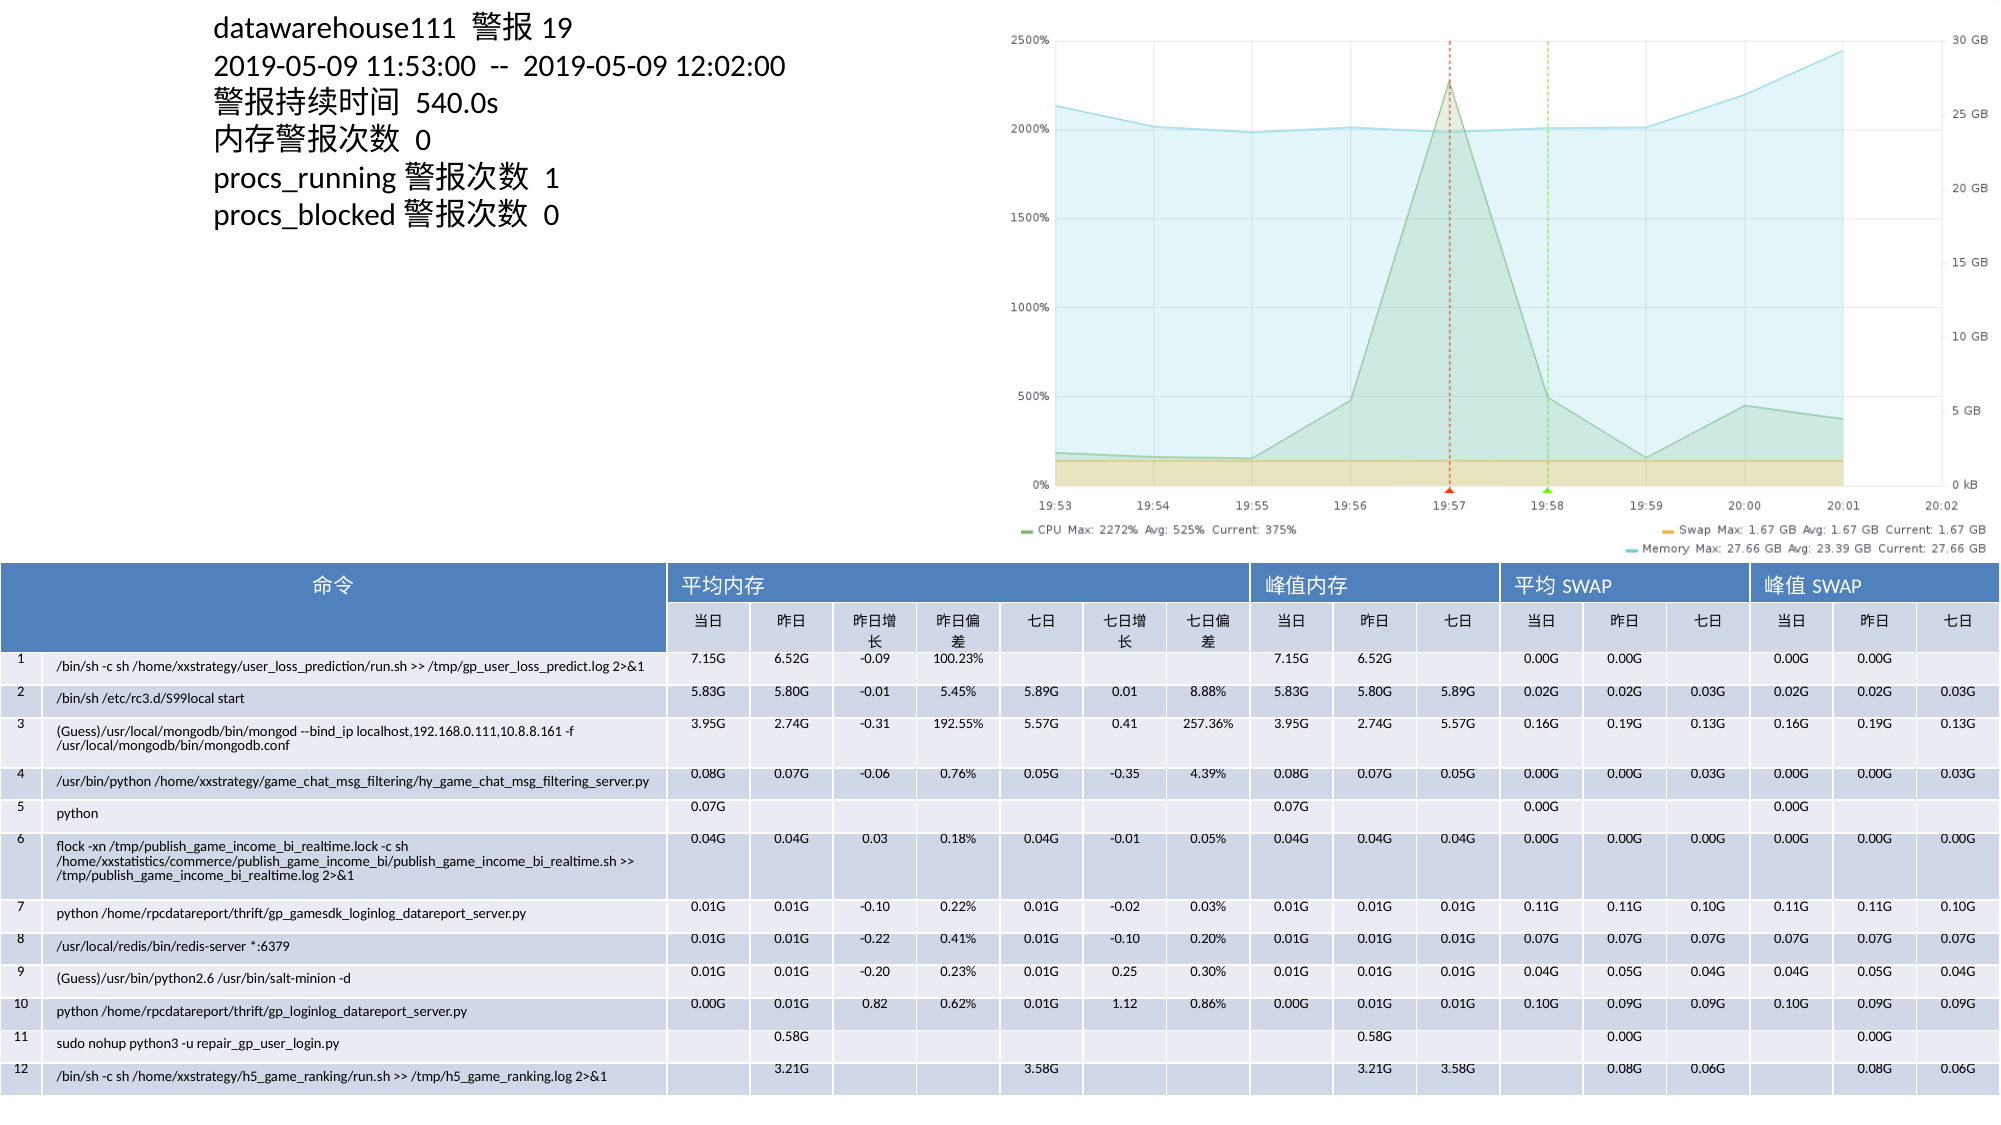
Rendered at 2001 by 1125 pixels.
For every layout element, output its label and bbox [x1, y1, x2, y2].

table_cell [1501, 999, 1582, 1030]
table_cell [1334, 769, 1416, 799]
table_cell [834, 801, 916, 832]
table_cell [1751, 719, 1832, 767]
table_cell [1584, 603, 1666, 652]
table_cell [1167, 1031, 1249, 1062]
table_cell [1584, 1064, 1666, 1095]
table_cell [834, 901, 916, 932]
table_cell [834, 966, 916, 997]
table_cell [1667, 999, 1749, 1030]
table_cell [1334, 1031, 1416, 1062]
table_cell [1667, 966, 1749, 997]
table_cell [1084, 653, 1166, 684]
table_cell [1001, 686, 1082, 717]
table_cell [1501, 686, 1582, 717]
table_cell [1584, 769, 1666, 799]
table_cell [1917, 834, 1999, 899]
table_cell [1334, 834, 1416, 899]
table_cell [1, 966, 41, 997]
table_cell [917, 834, 999, 899]
table_cell [1751, 999, 1832, 1030]
table_cell [1917, 966, 1999, 997]
table_cell [1167, 999, 1249, 1030]
table_cell [1417, 901, 1499, 932]
table_cell [1417, 801, 1499, 832]
table_cell [1584, 1031, 1666, 1062]
table_cell [751, 966, 832, 997]
table_cell [834, 834, 916, 899]
table_cell [1417, 1064, 1499, 1095]
table_cell [834, 1031, 916, 1062]
table_cell [1, 901, 41, 932]
table_cell [1417, 934, 1499, 964]
table_cell [1251, 834, 1332, 899]
table_cell [1417, 769, 1499, 799]
table_cell [668, 999, 749, 1030]
table_cell [1001, 653, 1082, 684]
table_cell [668, 901, 749, 932]
table_cell [1084, 966, 1166, 997]
table_cell [1251, 1031, 1332, 1062]
table_cell [1251, 603, 1332, 652]
table_cell [668, 769, 749, 799]
table_cell [1251, 999, 1332, 1030]
table_cell [1334, 1064, 1416, 1095]
table_cell [1084, 719, 1166, 767]
table_cell [1334, 801, 1416, 832]
table_cell [1001, 999, 1082, 1030]
table_cell [1667, 1064, 1749, 1095]
table_cell [751, 1031, 832, 1062]
table_cell [751, 934, 832, 964]
table_cell [1917, 801, 1999, 832]
table_cell [834, 934, 916, 964]
table_cell [1917, 901, 1999, 932]
table_cell [1501, 901, 1582, 932]
table_cell [1584, 834, 1666, 899]
table_cell [1917, 999, 1999, 1030]
table_cell [1667, 719, 1749, 767]
table_cell [1834, 801, 1916, 832]
table_cell [1001, 901, 1082, 932]
table_cell [917, 653, 999, 684]
table_cell [1, 934, 41, 964]
table_cell [1501, 966, 1582, 997]
table_cell [1584, 999, 1666, 1030]
table_header [1251, 563, 1499, 602]
table_cell [1251, 966, 1332, 997]
table_cell [1251, 686, 1332, 717]
table_cell [751, 901, 832, 932]
table_cell [668, 966, 749, 997]
table_cell [1751, 769, 1832, 799]
table_cell [1, 1031, 41, 1062]
table_header [668, 563, 1249, 602]
table_cell [834, 1064, 916, 1095]
table_cell [1501, 653, 1582, 684]
table_cell [834, 686, 916, 717]
table_cell [1, 686, 41, 717]
table_cell [1334, 719, 1416, 767]
table_cell [1751, 834, 1832, 899]
table_cell [1, 653, 41, 684]
table_cell [1834, 1031, 1916, 1062]
table_cell [834, 719, 916, 767]
table_cell [1084, 1031, 1166, 1062]
table_cell [668, 1031, 749, 1062]
table_cell [1667, 934, 1749, 964]
table_cell [1251, 1064, 1332, 1095]
table_cell [1667, 834, 1749, 899]
table_cell [1334, 934, 1416, 964]
table_cell [917, 769, 999, 799]
table_cell [668, 834, 749, 899]
table_cell [1001, 1064, 1082, 1095]
table_cell [1167, 966, 1249, 997]
table_cell [1501, 1031, 1582, 1062]
table_header [1501, 563, 1749, 602]
table_cell [1584, 801, 1666, 832]
table_cell [917, 901, 999, 932]
table_cell [1584, 653, 1666, 684]
table_cell [1167, 653, 1249, 684]
table_cell [1167, 934, 1249, 964]
table_cell [917, 934, 999, 964]
table_cell [751, 999, 832, 1030]
table_cell [1417, 999, 1499, 1030]
table_cell [834, 999, 916, 1030]
table_cell [1001, 769, 1082, 799]
table_cell [43, 801, 666, 832]
table_cell [1501, 834, 1582, 899]
table_cell [668, 801, 749, 832]
table_cell [751, 834, 832, 899]
table_cell [1917, 1031, 1999, 1062]
table_cell [1251, 719, 1332, 767]
table_cell [1751, 1031, 1832, 1062]
table_cell [917, 603, 999, 652]
table_cell [1834, 769, 1916, 799]
table_cell [1667, 603, 1749, 652]
table_cell [1, 769, 41, 799]
table_cell [917, 719, 999, 767]
table_cell [1834, 603, 1916, 652]
table_cell [1501, 719, 1582, 767]
table_cell [1834, 834, 1916, 899]
table_cell [751, 801, 832, 832]
table_cell [1251, 934, 1332, 964]
table_cell [1167, 769, 1249, 799]
table_cell [1501, 769, 1582, 799]
table_cell [1084, 834, 1166, 899]
table_cell [668, 686, 749, 717]
table_cell [1334, 901, 1416, 932]
table_cell [1084, 686, 1166, 717]
table_cell [917, 999, 999, 1030]
table_cell [43, 1064, 666, 1095]
table_cell [43, 653, 666, 684]
table_cell [1834, 966, 1916, 997]
table_cell [751, 603, 832, 652]
table_cell [1417, 603, 1499, 652]
table_cell [1751, 603, 1832, 652]
table_cell [1001, 603, 1082, 652]
table_header [1, 563, 666, 652]
table_cell [1084, 934, 1166, 964]
table_cell [834, 769, 916, 799]
table_cell [1917, 653, 1999, 684]
table_cell [1667, 769, 1749, 799]
table_cell [1834, 901, 1916, 932]
table_cell [1084, 1064, 1166, 1095]
table_cell [1, 834, 41, 899]
table_cell [1751, 901, 1832, 932]
table_cell [1417, 834, 1499, 899]
table_cell [751, 653, 832, 684]
table_cell [1167, 603, 1249, 652]
table_cell [1834, 934, 1916, 964]
table_cell [1167, 686, 1249, 717]
table_cell [917, 966, 999, 997]
table_cell [1917, 603, 1999, 652]
table_cell [43, 999, 666, 1030]
table_cell [43, 966, 666, 997]
table_cell [1917, 769, 1999, 799]
table_cell [668, 603, 749, 652]
table_cell [1417, 966, 1499, 997]
table_cell [43, 834, 666, 899]
table_cell [43, 769, 666, 799]
table_cell [43, 719, 666, 767]
table_cell [1834, 719, 1916, 767]
table_cell [834, 603, 916, 652]
table_cell [43, 934, 666, 964]
table_cell [1334, 999, 1416, 1030]
table_cell [43, 686, 666, 717]
table_cell [1667, 686, 1749, 717]
table_cell [1501, 801, 1582, 832]
table_cell [1584, 719, 1666, 767]
table_cell [1834, 999, 1916, 1030]
table_cell [1751, 1064, 1832, 1095]
table_cell [1834, 1064, 1916, 1095]
table_cell [1251, 801, 1332, 832]
table_cell [1251, 769, 1332, 799]
table_cell [1334, 966, 1416, 997]
table_cell [668, 934, 749, 964]
table_cell [1084, 901, 1166, 932]
table_cell [1251, 901, 1332, 932]
table_cell [751, 686, 832, 717]
table_cell [668, 653, 749, 684]
picture [999, 0, 2000, 563]
table_cell [1917, 719, 1999, 767]
table_cell [751, 719, 832, 767]
table_cell [1, 719, 41, 767]
table_cell [917, 801, 999, 832]
table_cell [1584, 934, 1666, 964]
table_cell [1417, 1031, 1499, 1062]
table_cell [1751, 653, 1832, 684]
table_cell [917, 1031, 999, 1062]
table_cell [1917, 686, 1999, 717]
table_cell [1501, 603, 1582, 652]
table_cell [1084, 769, 1166, 799]
table_cell [1001, 1031, 1082, 1062]
table_cell [1667, 653, 1749, 684]
table_cell [1501, 934, 1582, 964]
table_cell [1001, 719, 1082, 767]
table_cell [1751, 801, 1832, 832]
table_cell [1917, 1064, 1999, 1095]
table_cell [1167, 1064, 1249, 1095]
table_cell [1167, 834, 1249, 899]
table_cell [1, 999, 41, 1030]
table_cell [1751, 934, 1832, 964]
table_cell [668, 719, 749, 767]
table_cell [1084, 999, 1166, 1030]
table_cell [1084, 603, 1166, 652]
table_cell [668, 1064, 749, 1095]
table_cell [1751, 966, 1832, 997]
table_cell [43, 1031, 666, 1062]
table_cell [1584, 686, 1666, 717]
table_cell [1584, 966, 1666, 997]
table_cell [1251, 653, 1332, 684]
table_cell [1751, 686, 1832, 717]
table_cell [1167, 719, 1249, 767]
table_cell [751, 1064, 832, 1095]
table_cell [1667, 1031, 1749, 1062]
table_cell [1, 801, 41, 832]
table_cell [1167, 801, 1249, 832]
table_cell [1167, 901, 1249, 932]
table_cell [1001, 834, 1082, 899]
table_cell [917, 686, 999, 717]
table_cell [1917, 934, 1999, 964]
table_cell [43, 901, 666, 932]
table_cell [1001, 966, 1082, 997]
table_cell [1834, 686, 1916, 717]
table_cell [1417, 719, 1499, 767]
table_cell [1834, 653, 1916, 684]
table_cell [917, 1064, 999, 1095]
table_header [1751, 563, 1999, 602]
table_cell [1001, 801, 1082, 832]
table_cell [1001, 934, 1082, 964]
table_cell [1084, 801, 1166, 832]
table_cell [1667, 801, 1749, 832]
table_cell [1667, 901, 1749, 932]
table_cell [1334, 653, 1416, 684]
table_cell [1584, 901, 1666, 932]
table_cell [1417, 686, 1499, 717]
table_cell [1417, 653, 1499, 684]
table_cell [751, 769, 832, 799]
table_cell [1501, 1064, 1582, 1095]
text_box [198, 0, 802, 277]
table_cell [834, 653, 916, 684]
table_cell [1, 1064, 41, 1095]
table_cell [1334, 603, 1416, 652]
table_cell [1334, 686, 1416, 717]
